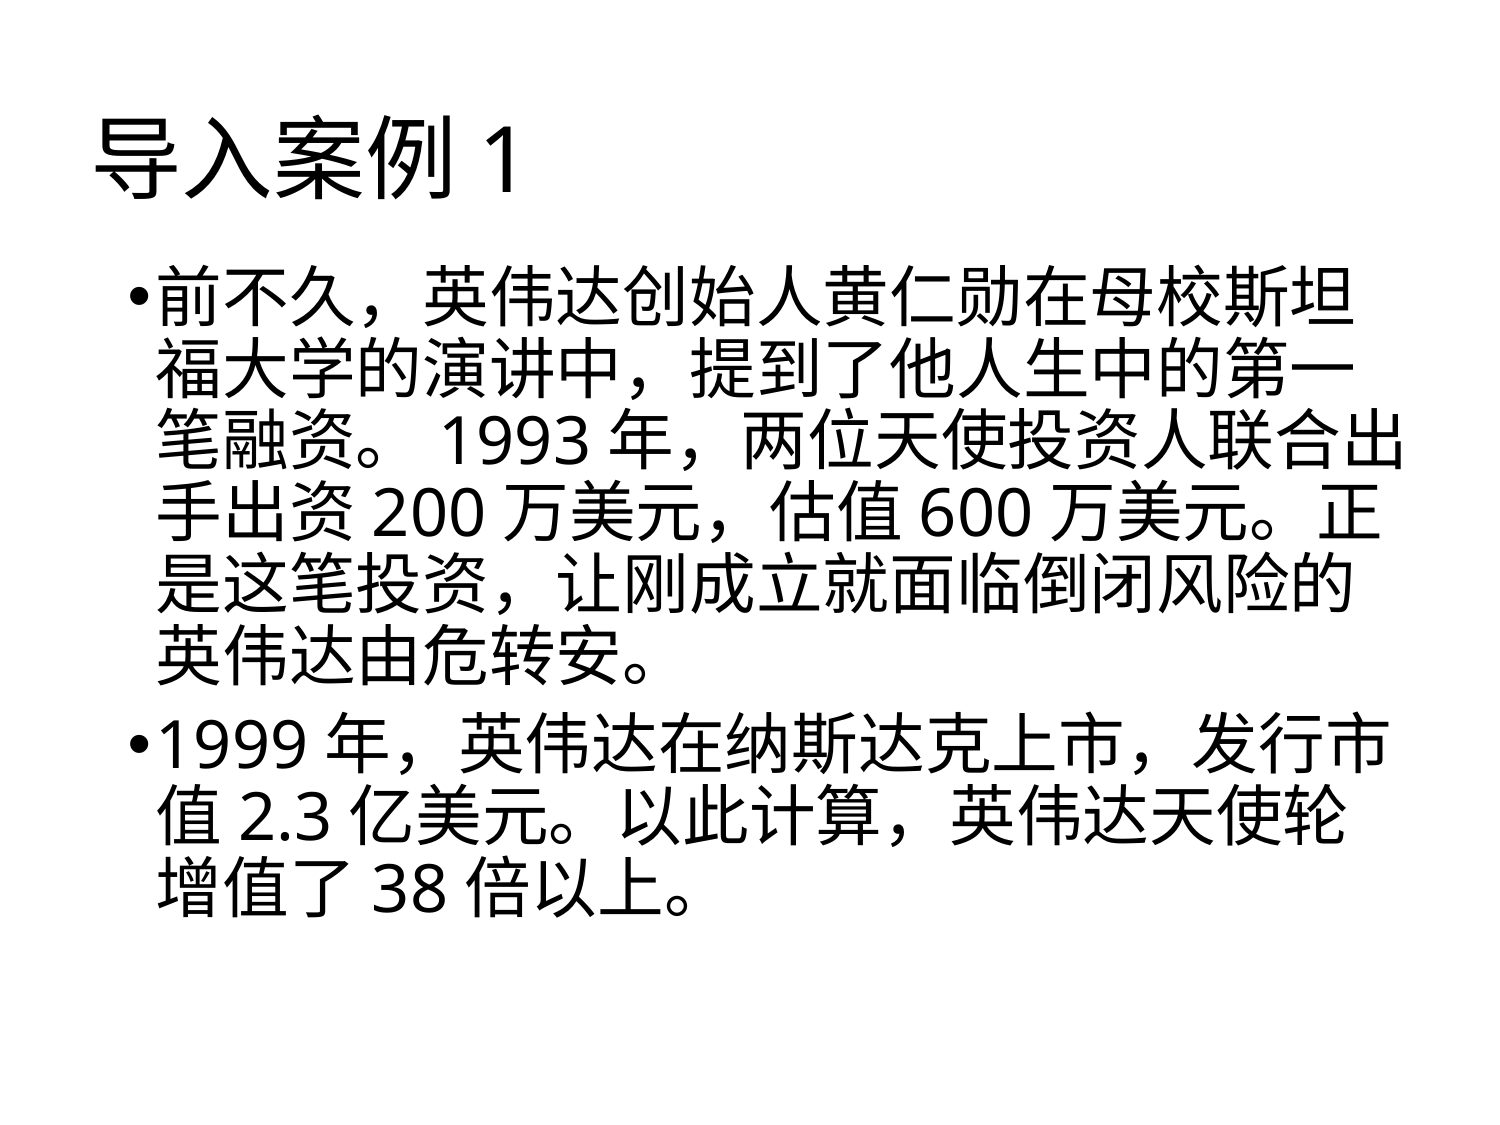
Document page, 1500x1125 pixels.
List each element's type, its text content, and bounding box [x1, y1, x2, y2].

list 前不久，英伟达创始人黄仁勋在母校斯坦福大学的演讲中，提到了他人生中的第一笔融资。1993年，两位天使投资人联合出手出资200万美元，估值600万美元。正是这笔投资，让刚成立就面临倒闭风险的英伟达由危转安。 1999年，英伟达在纳斯达克上市，发行市值2.3亿美元。以此计算，英伟达天使轮增值了38倍以上。 [112, 256, 1425, 962]
title 导入案例1 [75, 68, 1425, 257]
